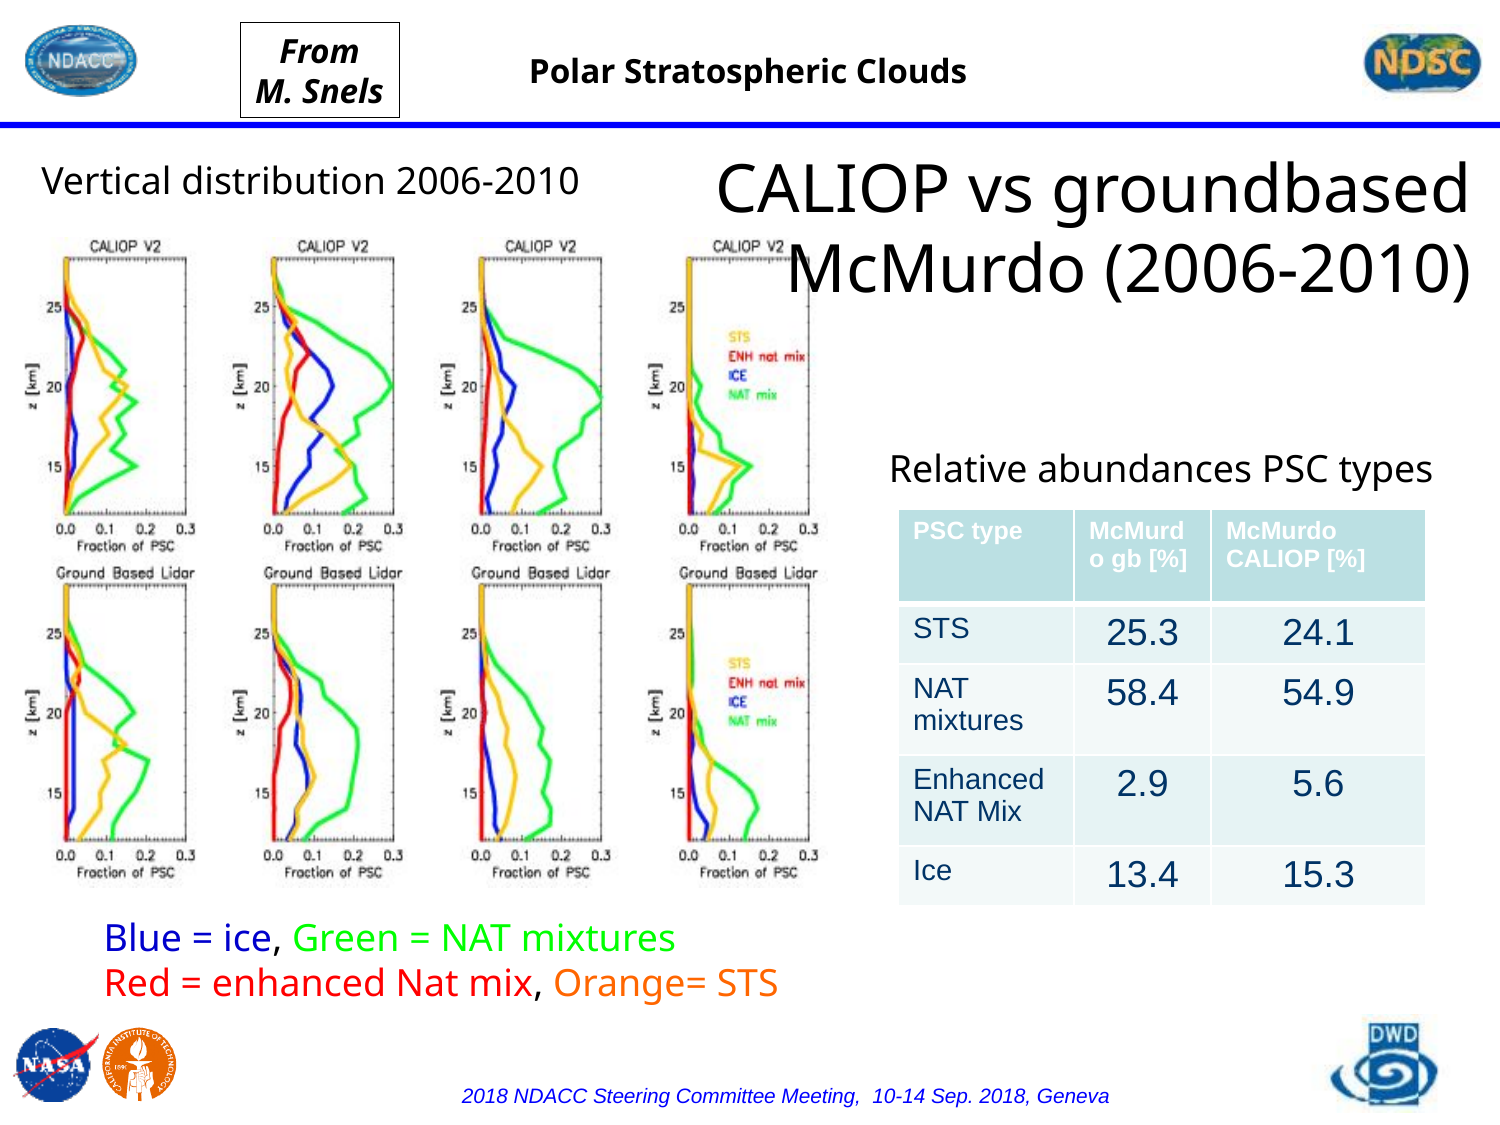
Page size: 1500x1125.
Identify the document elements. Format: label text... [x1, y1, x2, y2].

table_cell 15.3 [1212, 847, 1425, 905]
text_box Vertical distribution 2006-2010 [26, 149, 524, 210]
picture [12, 1024, 179, 1104]
picture [24, 24, 138, 97]
picture [0, 237, 828, 888]
text_box From M. Snels [240, 22, 400, 118]
picture [1287, 1014, 1494, 1113]
table_header McMurdo gb [%] [1075, 510, 1210, 601]
table_cell 58.4 [1075, 665, 1210, 754]
table_cell STS [899, 607, 1073, 663]
text_box Polar Stratospheric Clouds [513, 42, 983, 98]
table_cell 13.4 [1075, 847, 1210, 905]
table_cell Ice [899, 847, 1073, 905]
text_box Blue = ice, Green = NAT mixtures Red = enhanced Nat mix, Orange= STS [88, 906, 800, 1012]
table_header McMurdo CALIOP [%] [1212, 510, 1425, 601]
table_cell 54.9 [1212, 665, 1425, 754]
table_header PSC type [899, 510, 1073, 601]
table_cell Enhanced NAT Mix [899, 756, 1073, 845]
text_box CALIOP vs groundbased McMurdo (2006-2010) [524, 131, 1488, 320]
table_cell 24.1 [1212, 607, 1425, 663]
picture [1362, 24, 1483, 102]
text_box Relative abundances PSC types [874, 437, 1449, 498]
table_cell 5.6 [1212, 756, 1425, 845]
table_cell NAT mixtures [899, 665, 1073, 754]
table_cell 25.3 [1075, 607, 1210, 663]
table_cell 2.9 [1075, 756, 1210, 845]
